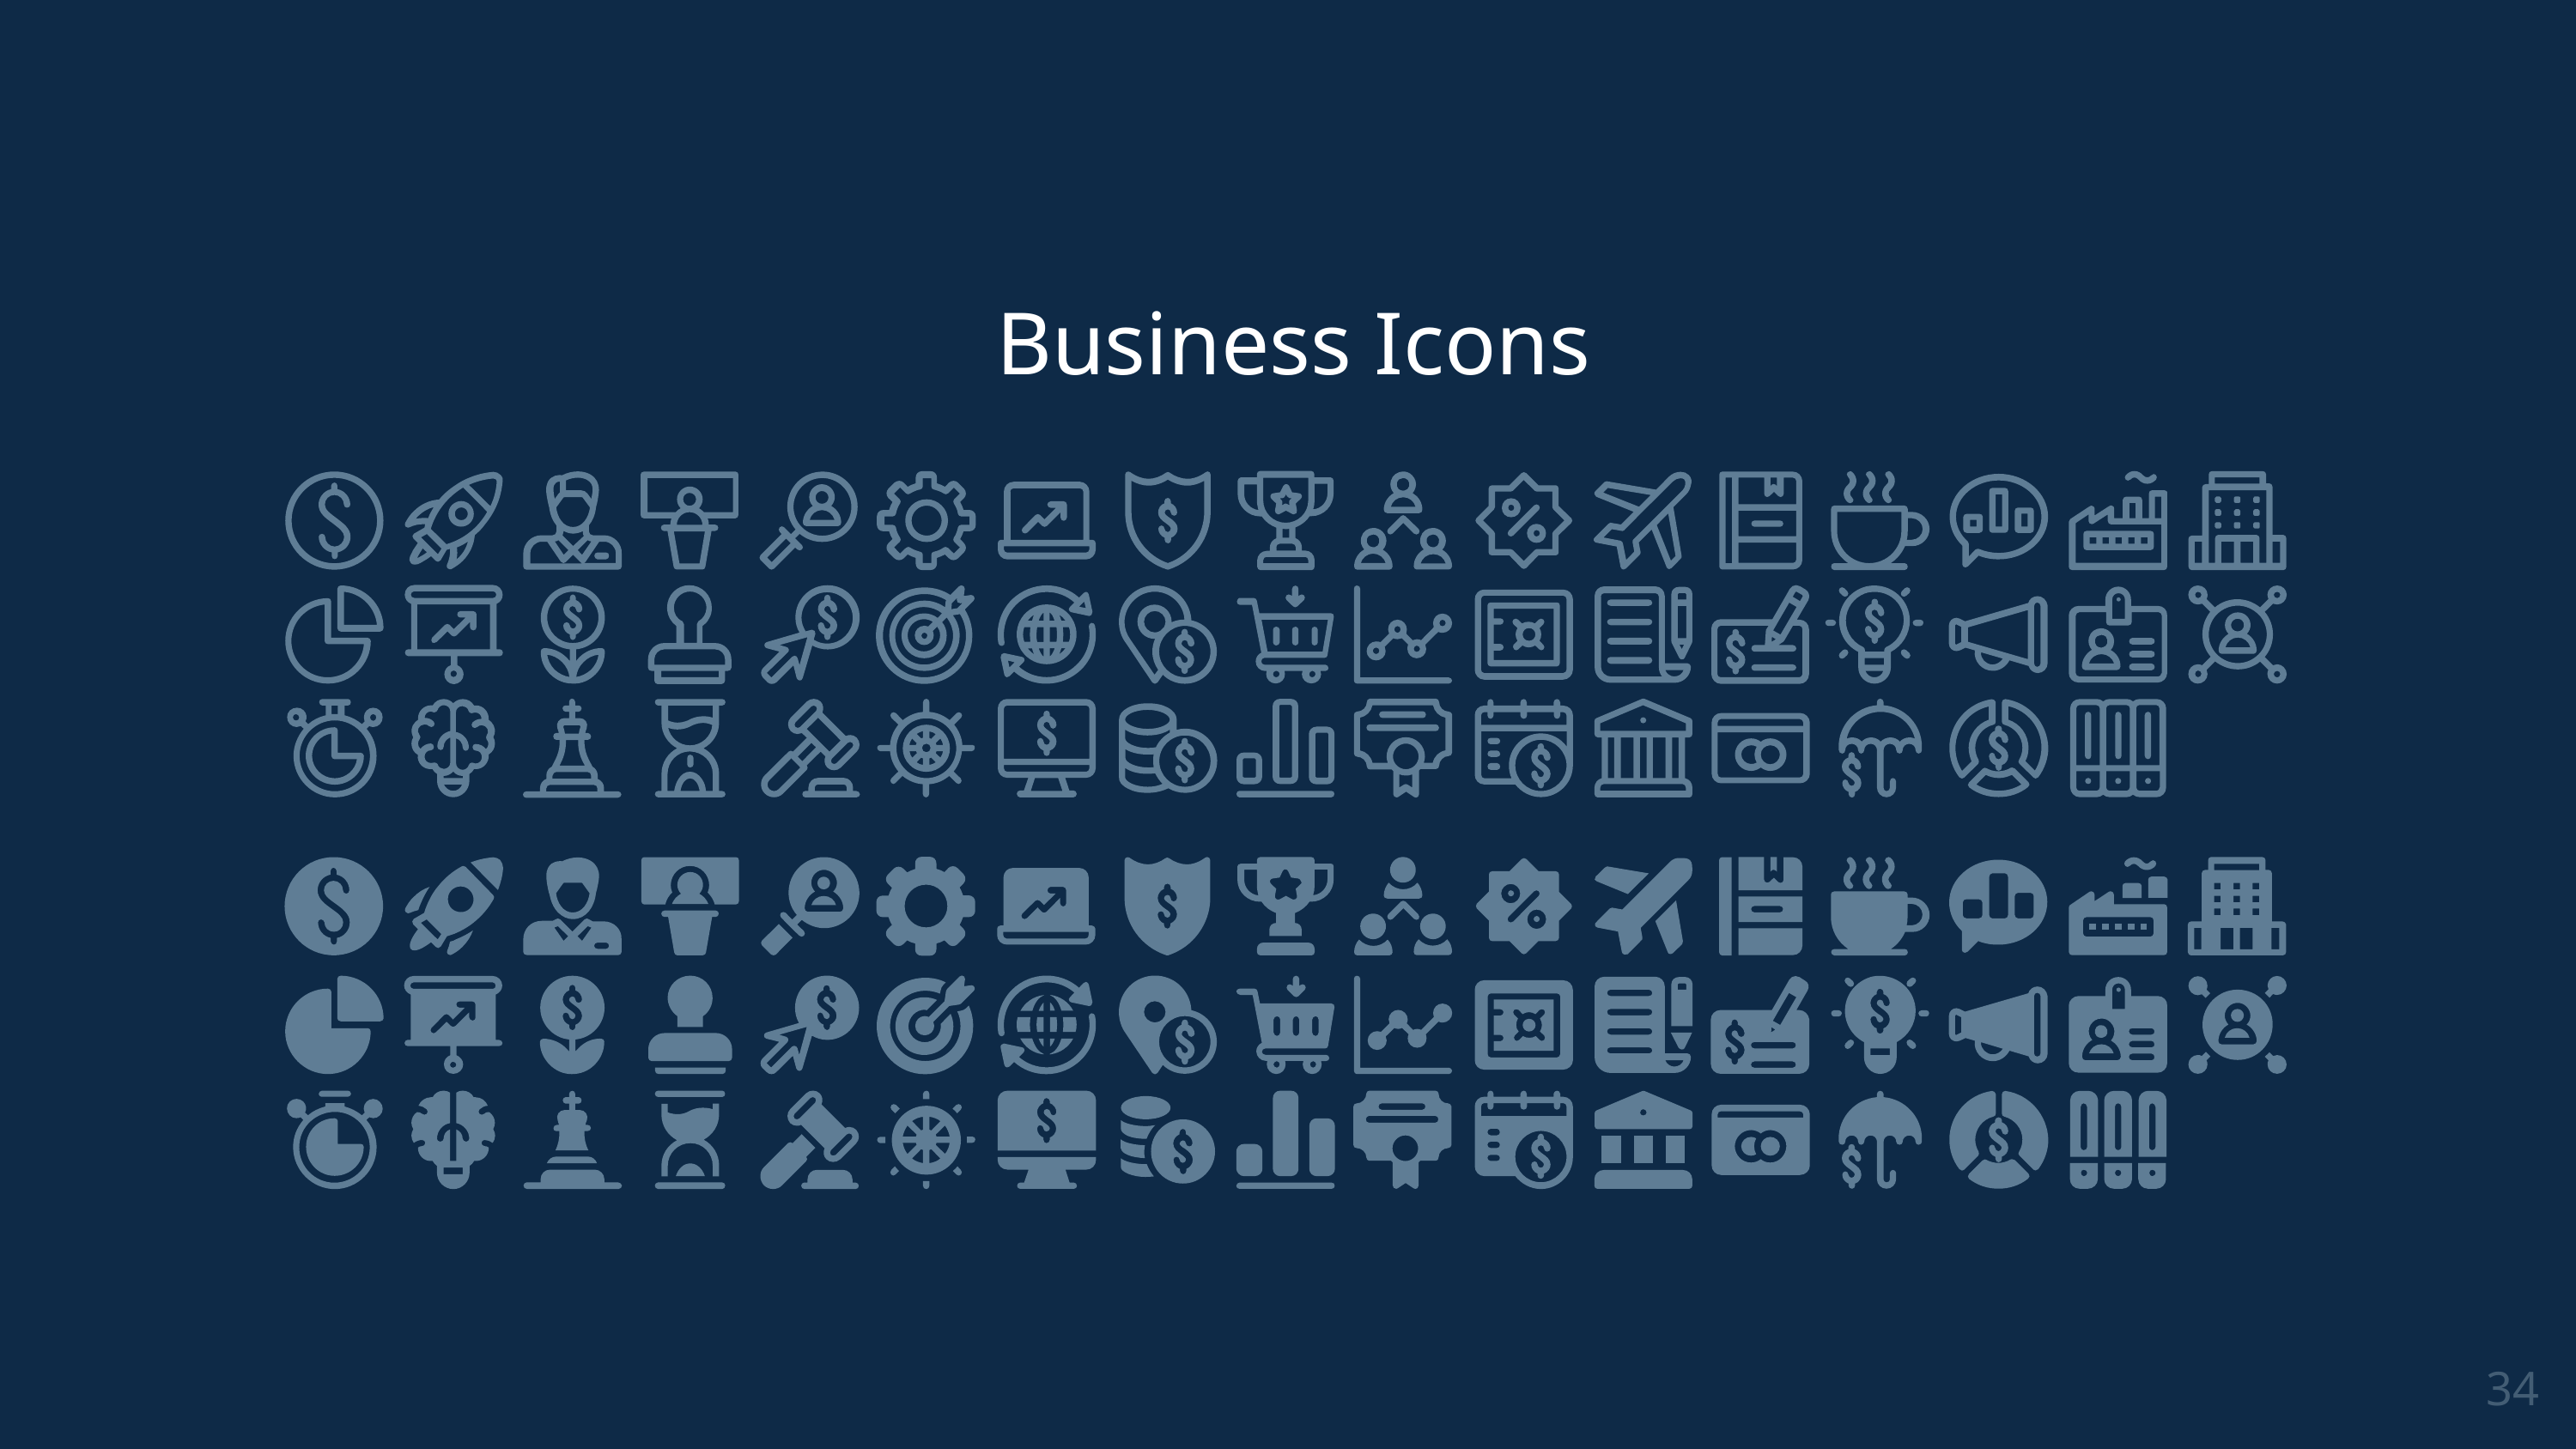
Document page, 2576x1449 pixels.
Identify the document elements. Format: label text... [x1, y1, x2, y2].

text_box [760, 585, 860, 685]
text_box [284, 471, 384, 570]
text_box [404, 585, 503, 685]
text_box [2187, 857, 2287, 955]
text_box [2069, 470, 2168, 571]
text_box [877, 1090, 976, 1190]
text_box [1594, 698, 1693, 798]
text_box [2188, 975, 2287, 1075]
text_box [523, 698, 622, 798]
text_box [1124, 857, 1211, 955]
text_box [1710, 585, 1811, 684]
text_box [411, 699, 495, 797]
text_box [523, 1090, 623, 1190]
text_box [1236, 975, 1335, 1075]
text_box [1948, 986, 2048, 1064]
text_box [997, 698, 1097, 798]
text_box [1474, 699, 1574, 797]
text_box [540, 585, 605, 684]
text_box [1236, 585, 1335, 684]
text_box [1236, 698, 1335, 798]
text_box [1711, 712, 1810, 784]
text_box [1831, 857, 1930, 956]
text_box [2188, 470, 2287, 571]
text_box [997, 481, 1097, 560]
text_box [523, 857, 623, 955]
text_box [1838, 1090, 1923, 1190]
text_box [1594, 976, 1693, 1074]
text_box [1594, 585, 1693, 683]
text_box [1474, 589, 1574, 680]
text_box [759, 698, 861, 798]
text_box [654, 1090, 726, 1190]
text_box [1353, 975, 1453, 1075]
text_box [2069, 1090, 2167, 1190]
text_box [1594, 1090, 1693, 1189]
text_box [654, 698, 726, 798]
text_box [876, 857, 975, 956]
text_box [1594, 858, 1693, 955]
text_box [1711, 1104, 1810, 1176]
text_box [1475, 858, 1572, 955]
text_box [995, 975, 1099, 1075]
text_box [1948, 699, 2049, 797]
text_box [1353, 857, 1453, 956]
text_box [1948, 596, 2048, 674]
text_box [1118, 703, 1218, 793]
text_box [284, 585, 384, 684]
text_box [2069, 976, 2168, 1073]
text_box [647, 585, 732, 684]
text_box [1949, 859, 2048, 953]
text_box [1718, 471, 1803, 570]
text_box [876, 470, 976, 571]
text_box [523, 470, 623, 570]
text_box [411, 1090, 495, 1190]
text_box [1353, 1090, 1452, 1190]
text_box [1236, 1090, 1335, 1190]
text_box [1353, 585, 1453, 684]
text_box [760, 857, 860, 955]
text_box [1825, 585, 1924, 684]
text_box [1949, 473, 2049, 568]
slide_number ‹#› [2410, 1337, 2566, 1449]
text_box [1838, 698, 1923, 798]
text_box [1353, 471, 1453, 570]
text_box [1125, 470, 1212, 570]
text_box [1474, 979, 1574, 1070]
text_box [876, 975, 976, 1075]
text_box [641, 857, 740, 955]
text_box [876, 585, 975, 684]
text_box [1831, 470, 1930, 571]
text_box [2069, 586, 2168, 683]
text_box [539, 975, 605, 1075]
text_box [997, 1090, 1097, 1190]
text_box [647, 975, 732, 1075]
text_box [995, 585, 1099, 684]
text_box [1718, 857, 1803, 956]
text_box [1118, 975, 1218, 1075]
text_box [285, 1090, 383, 1190]
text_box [1237, 470, 1334, 571]
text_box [1474, 1090, 1574, 1190]
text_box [284, 975, 385, 1075]
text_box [2188, 585, 2287, 684]
text_box [1710, 976, 1810, 1074]
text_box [2069, 857, 2168, 955]
text_box [641, 471, 738, 570]
text_box [997, 868, 1096, 945]
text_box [758, 471, 862, 570]
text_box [1120, 1095, 1216, 1185]
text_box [1474, 471, 1573, 570]
title Business Icons [301, 263, 2287, 399]
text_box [760, 1090, 860, 1190]
text_box [404, 975, 503, 1074]
text_box [284, 857, 384, 955]
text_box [404, 471, 504, 570]
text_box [1831, 975, 1930, 1075]
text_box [404, 857, 504, 955]
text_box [2069, 699, 2166, 797]
text_box [760, 975, 860, 1075]
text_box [1118, 585, 1218, 684]
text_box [286, 698, 383, 798]
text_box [1353, 698, 1453, 798]
text_box [1594, 471, 1692, 570]
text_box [1948, 1090, 2049, 1189]
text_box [1236, 857, 1334, 956]
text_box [877, 698, 976, 798]
